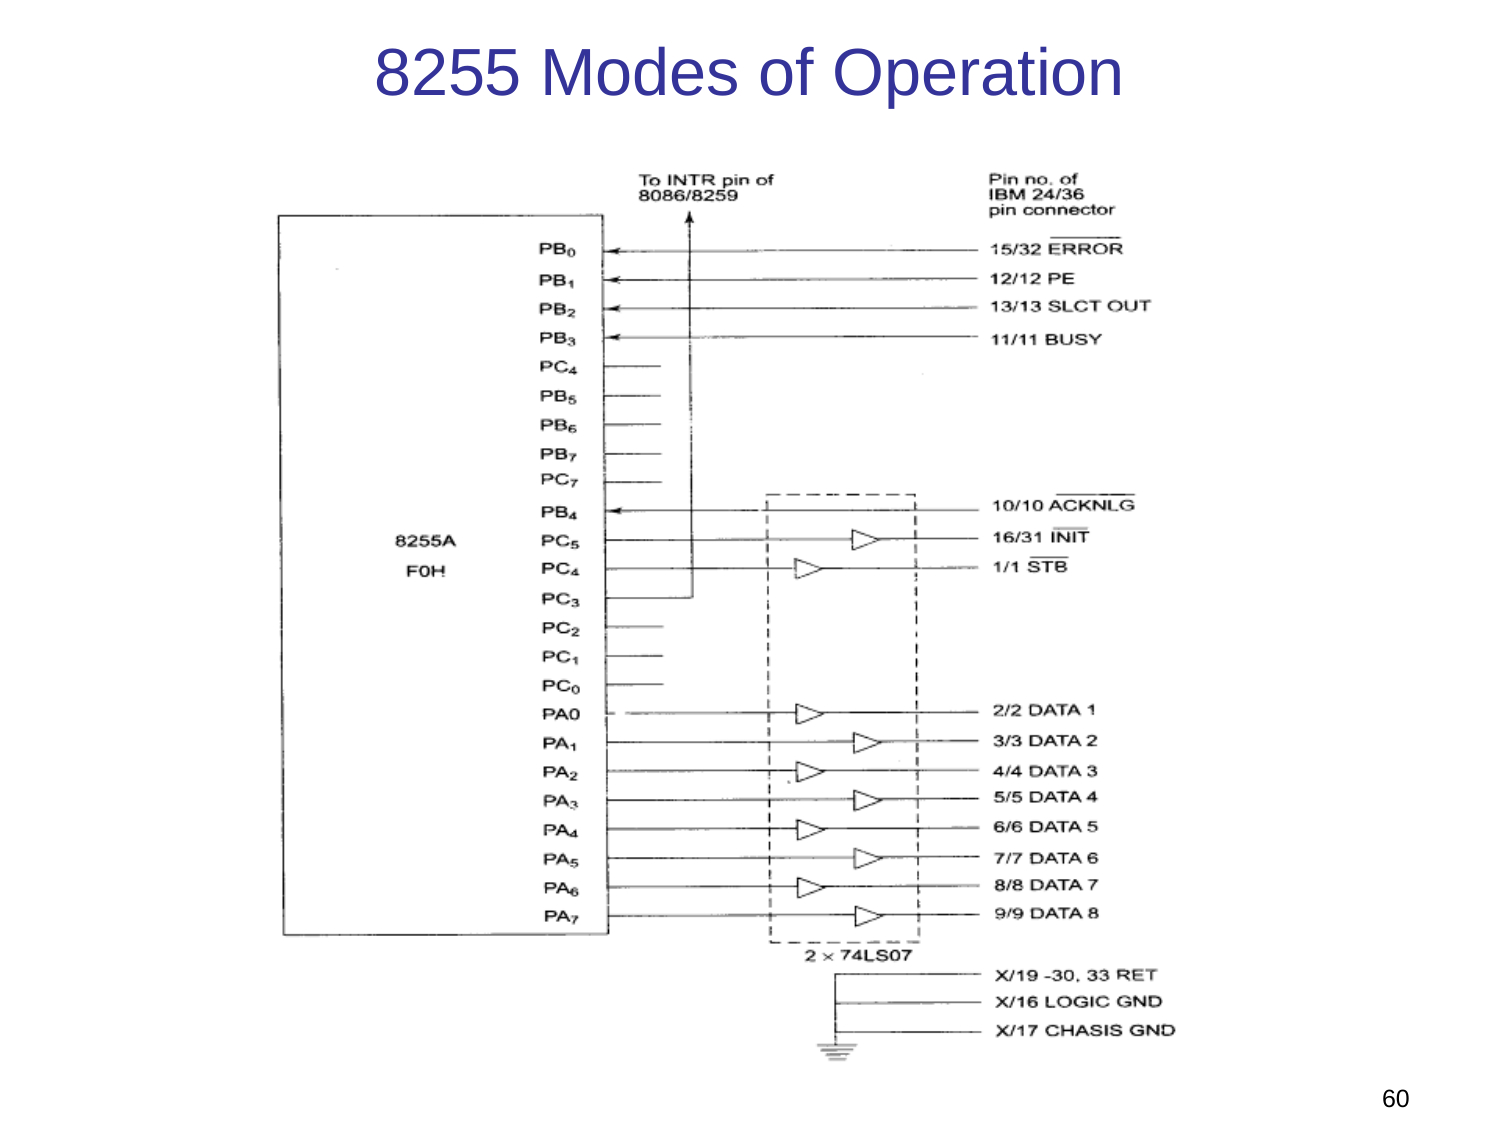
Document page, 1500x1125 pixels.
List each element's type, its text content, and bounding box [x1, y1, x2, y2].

slide_number 60 [1074, 1074, 1426, 1103]
title 8255 Modes of Operation [24, 12, 1476, 126]
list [224, 162, 1213, 1066]
